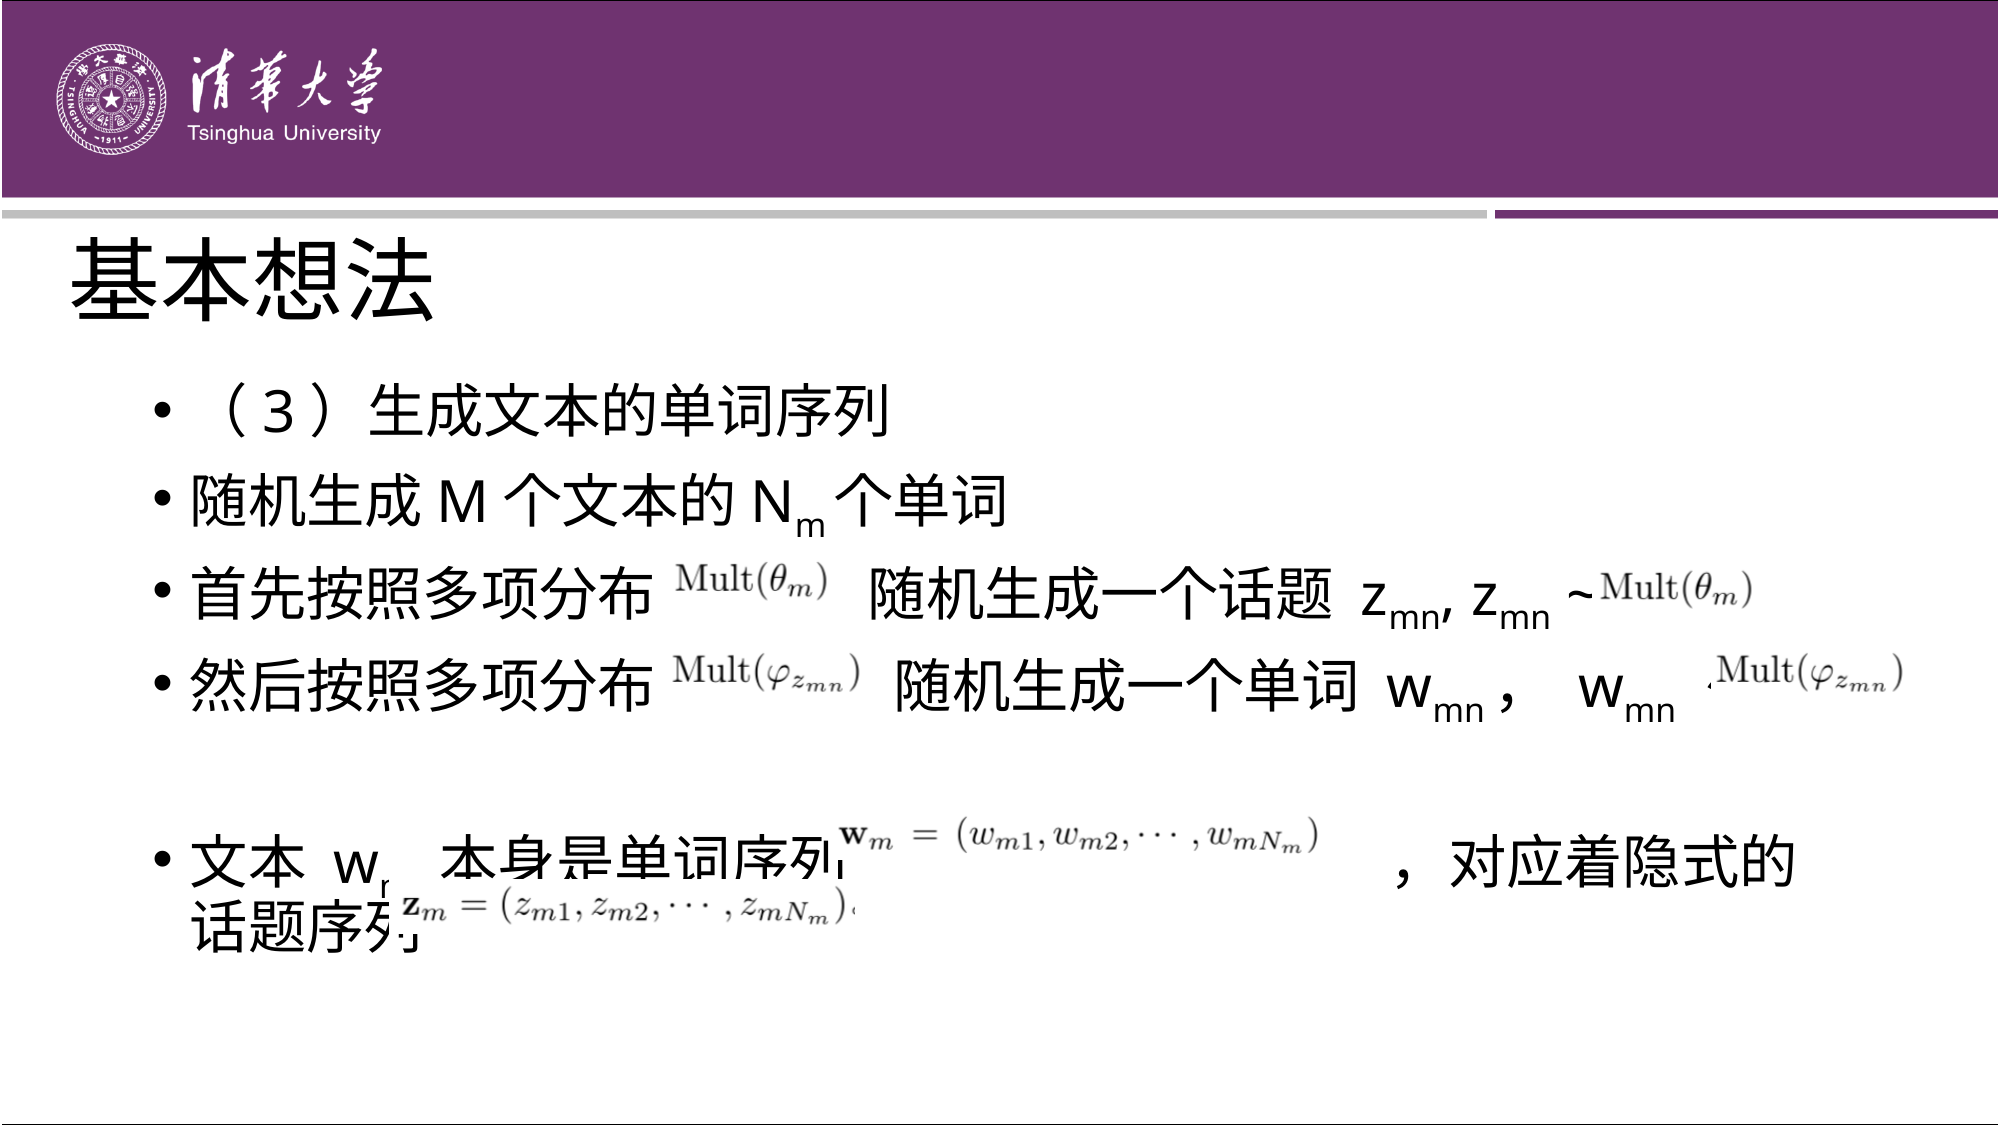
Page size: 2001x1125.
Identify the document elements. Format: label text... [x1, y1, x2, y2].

list （3）生成文本的单词序列 随机生成M个文本的Nm个单词 首先按照多项分布 随机生成一个话题 zmn, zmn ~ 然后按照多项分布 随机生成一个单词 wmn， wmn ～ 文本 wm 本身是单词序列 ，对应着隐式的话题序列 [137, 374, 1863, 1089]
picture [2, 0, 1998, 1125]
title 基本想法 [53, 176, 1779, 394]
